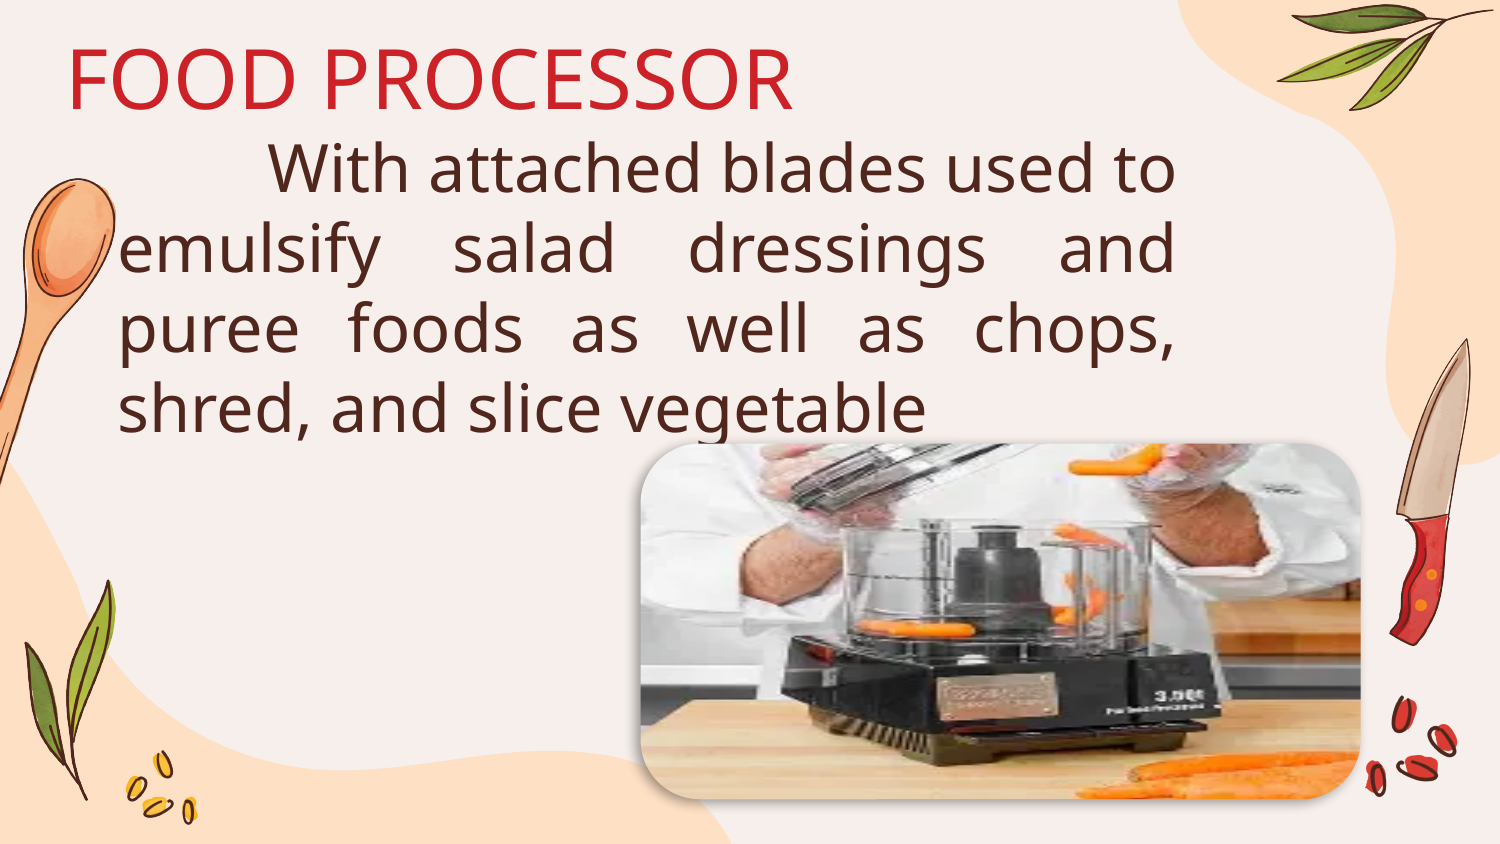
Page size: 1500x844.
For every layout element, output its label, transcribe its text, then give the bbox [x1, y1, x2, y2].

subtitle FOOD PROCESSOR With attached blades used to emulsify salad dressings and puree foods as well as chops, shred, and slice vegetable [27, 164, 1195, 461]
picture [640, 443, 1466, 818]
picture [1273, 0, 1493, 138]
picture [0, 178, 116, 801]
picture [120, 748, 213, 843]
picture [1363, 332, 1500, 649]
